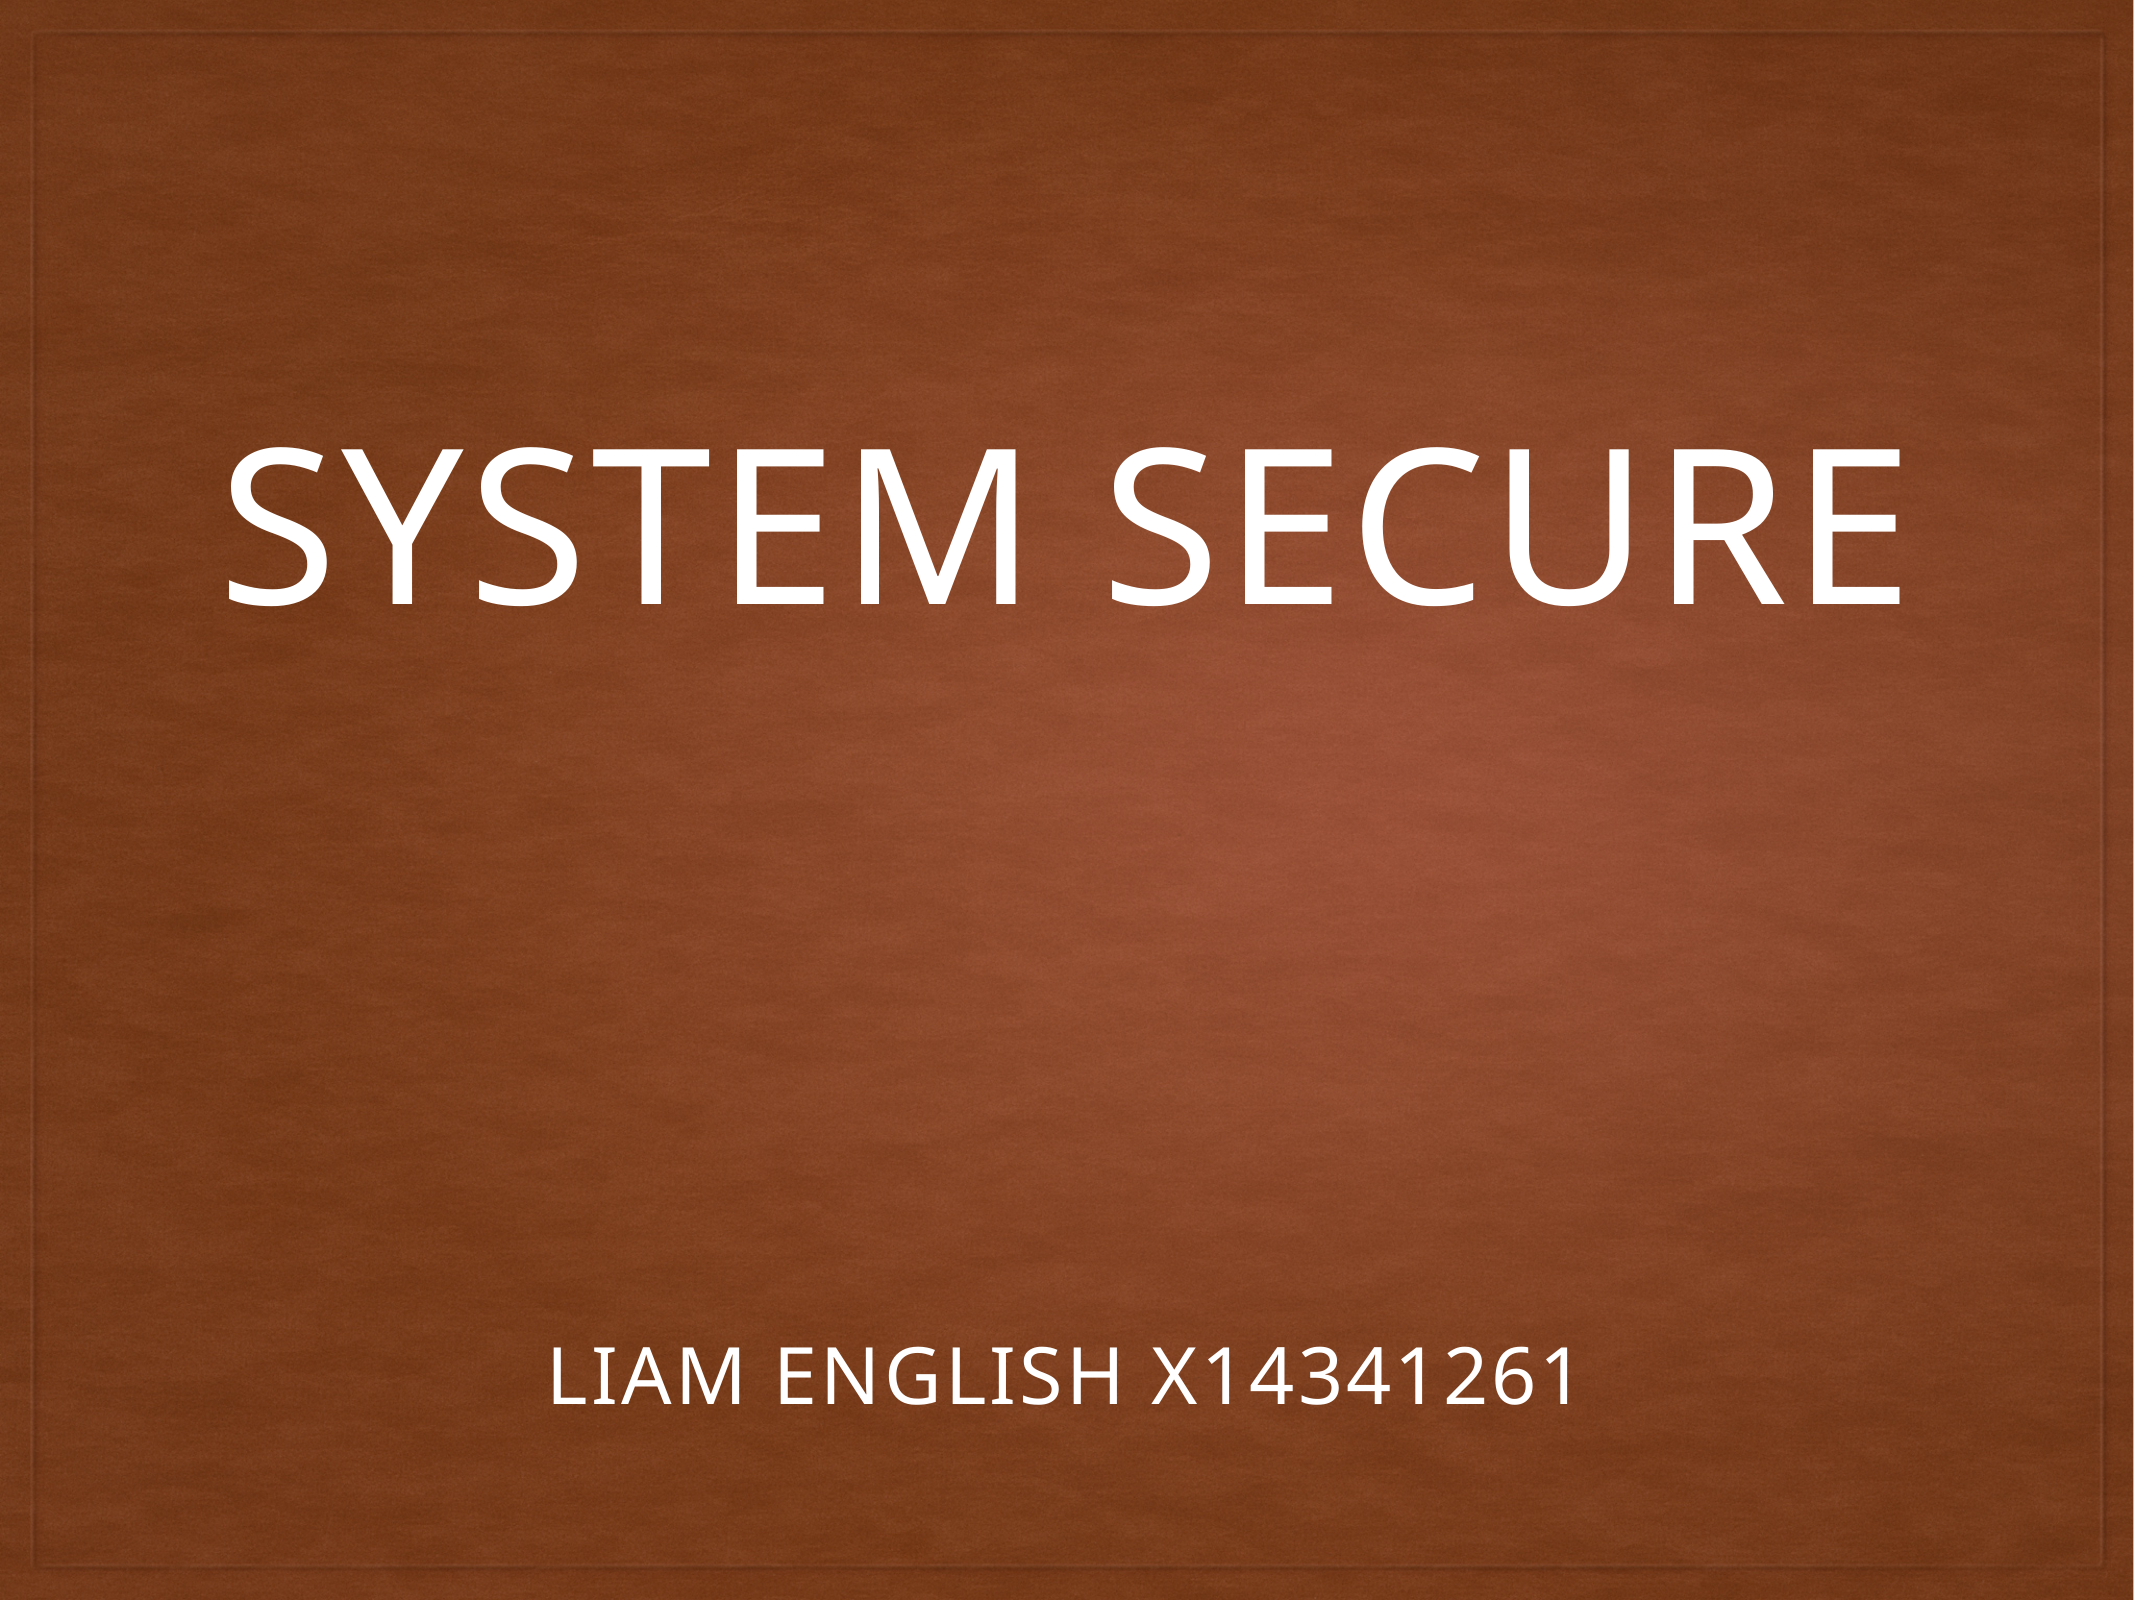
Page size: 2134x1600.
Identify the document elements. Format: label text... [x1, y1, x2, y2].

title System Secure [109, 378, 2024, 1018]
picture [0, 0, 2134, 1600]
subtitle Liam English x14341261 [109, 1136, 2024, 1430]
